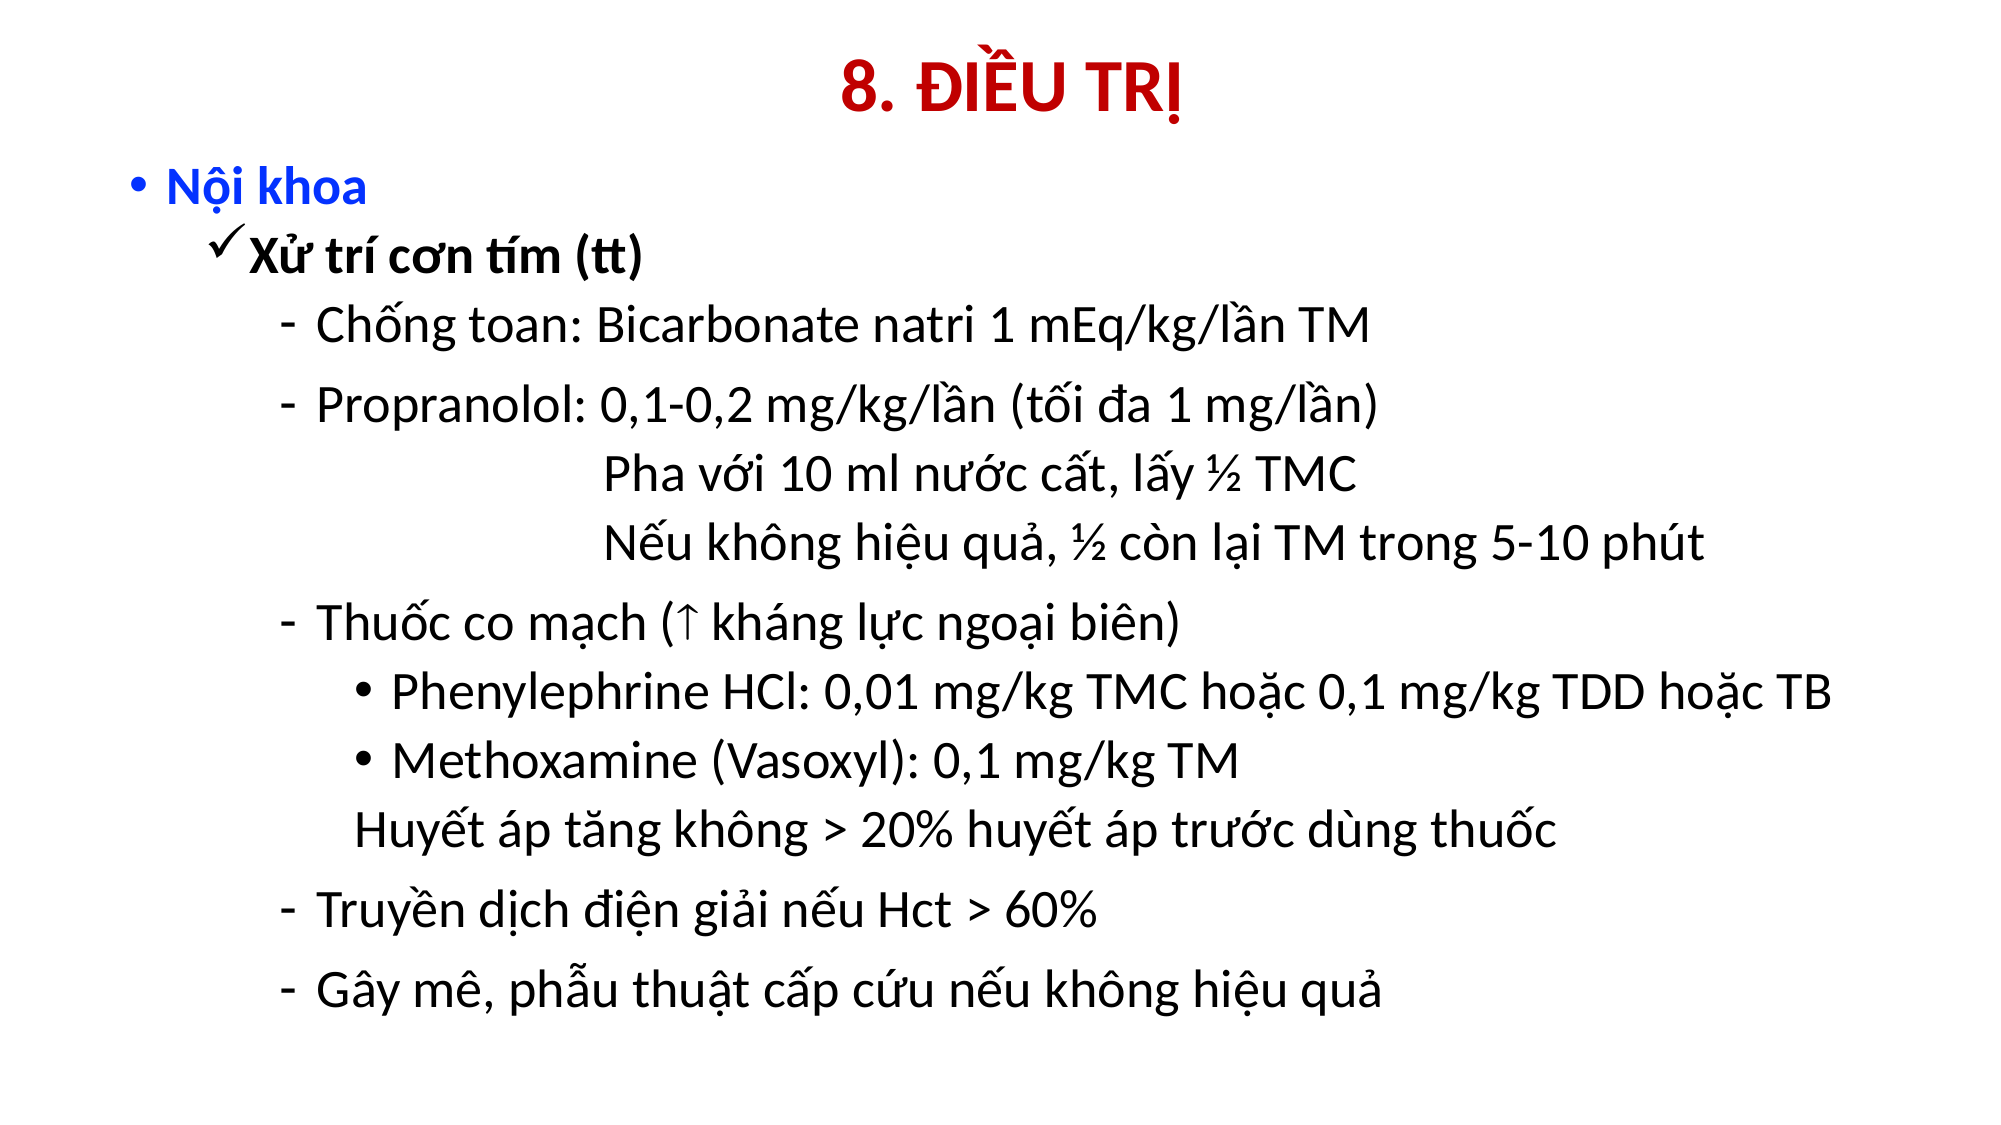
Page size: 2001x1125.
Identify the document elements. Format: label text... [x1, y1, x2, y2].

list Nội khoa Xử trí cơn tím (tt) Chống toan: Bicarbonate natri 1 mEq/kg/lần TM Propranolol: 0,1-0,2 mg/kg/lần (tối đa 1 mg/lần) Pha với 10 ml nước cất, lấy ½ TMC Nếu không hiệu quả, ½ còn lại TM trong 5-10 phút Thuốc co mạch ( kháng lực ngoại biên) Phenylephrine HCl: 0,01 mg/kg TMC hoặc 0,1 mg/kg TDD hoặc TB Methoxamine (Vasoxyl): 0,1 mg/kg TM Huyết áp tăng không > 20% huyết áp trước dùng thuốc Truyền dịch điện giải nếu Hct > 60% Gây mê, phẫu thuật cấp cứu nếu không hiệu quả [114, 149, 1871, 1125]
title 8. ĐIỀU TRỊ [337, 24, 1688, 149]
